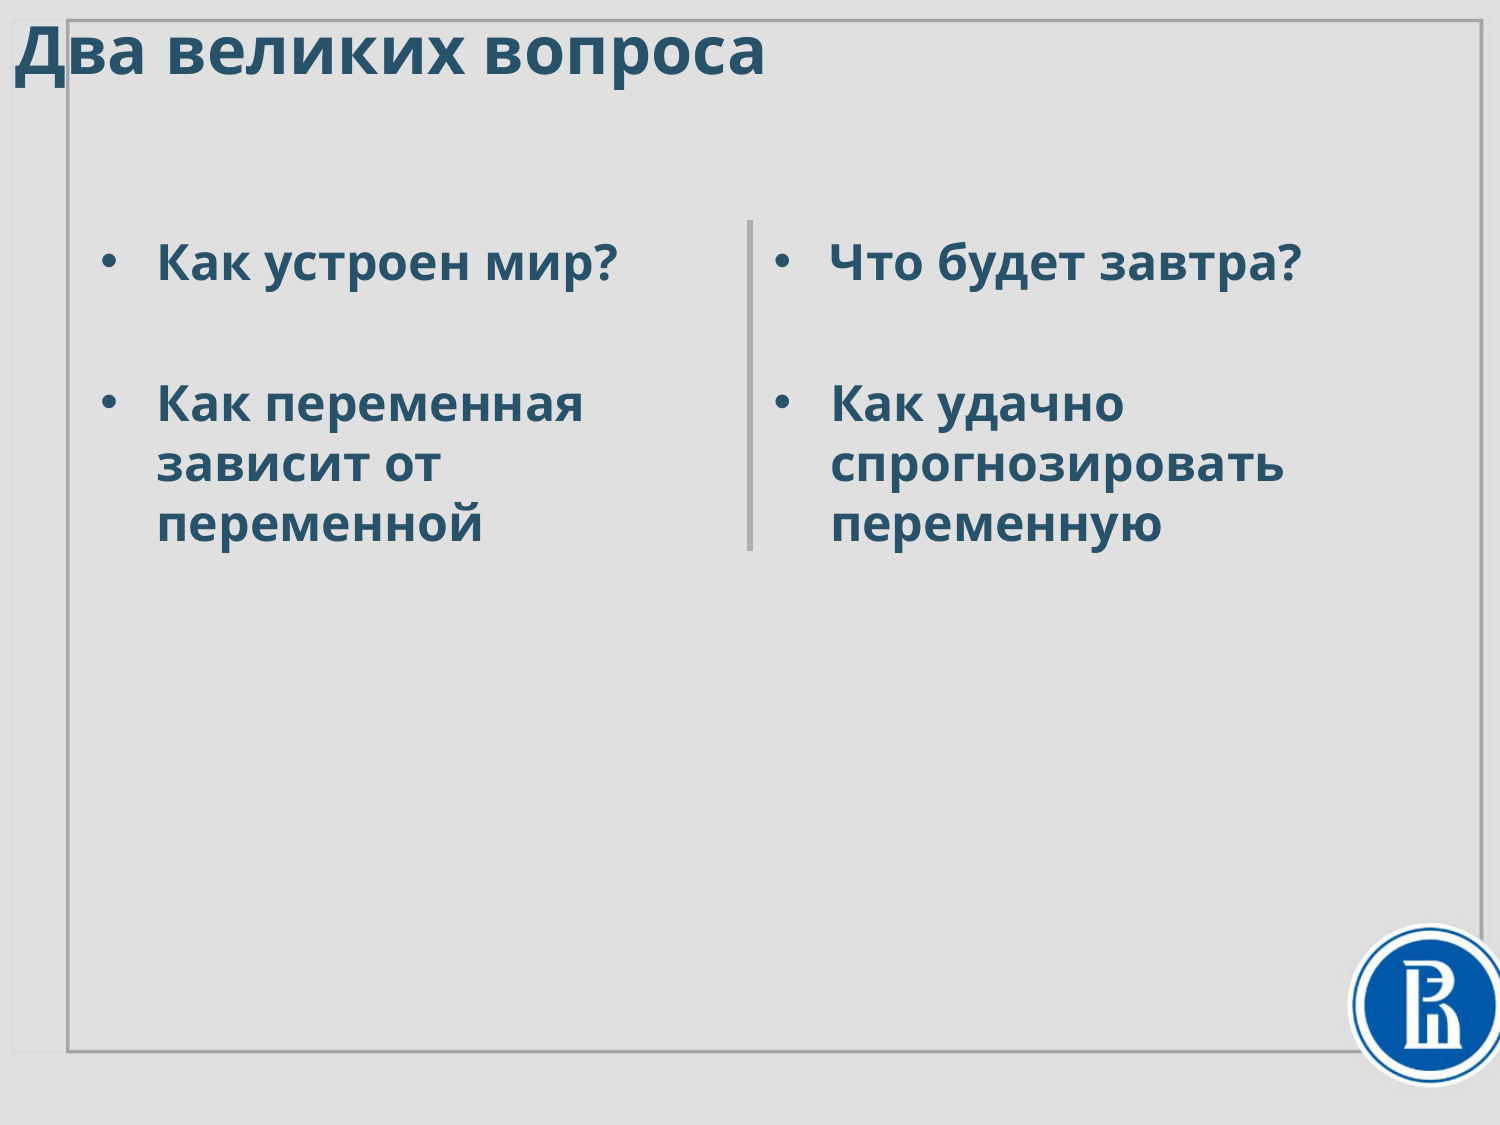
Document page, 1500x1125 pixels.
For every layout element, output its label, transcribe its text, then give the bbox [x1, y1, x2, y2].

picture [0, 102, 1500, 1125]
text_box Два великих вопроса [0, 0, 1500, 102]
